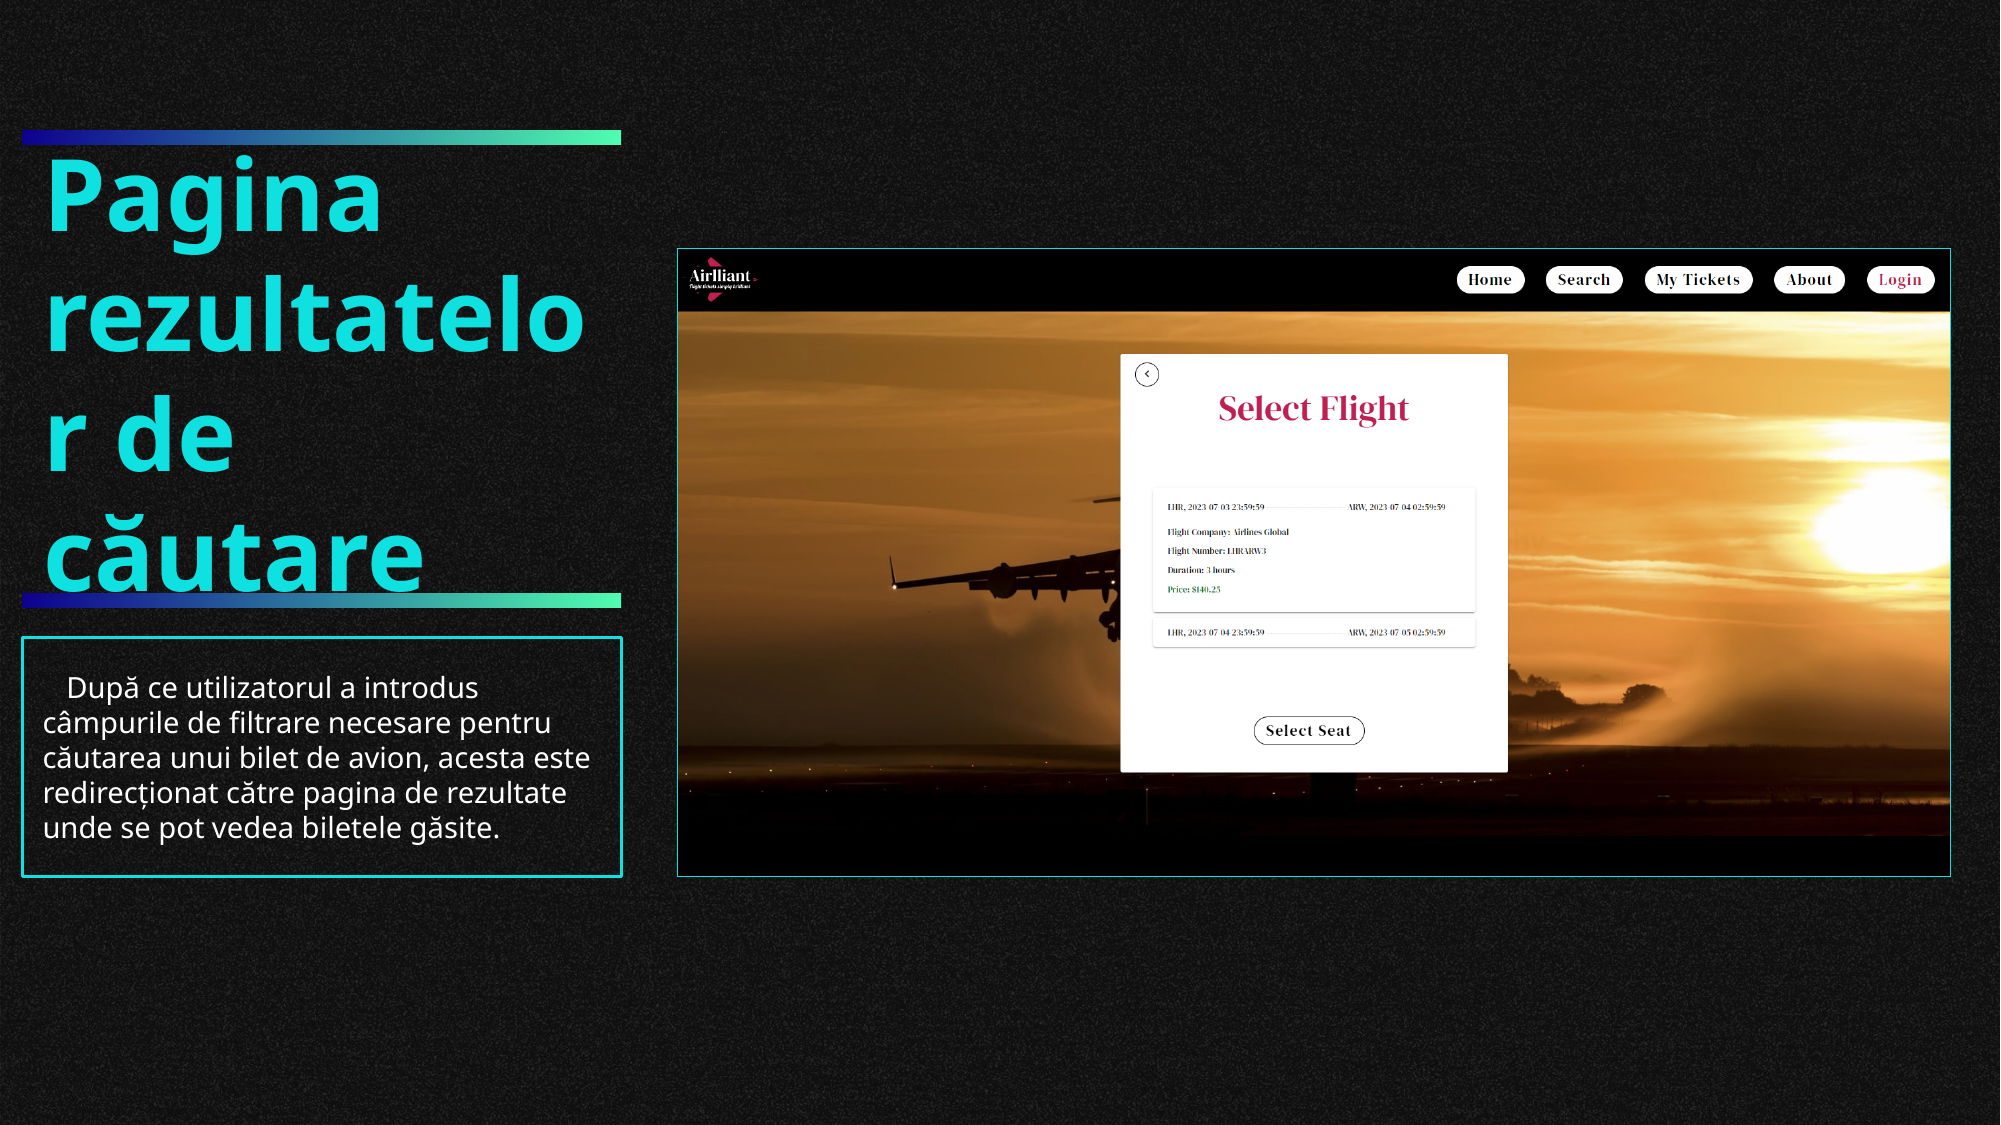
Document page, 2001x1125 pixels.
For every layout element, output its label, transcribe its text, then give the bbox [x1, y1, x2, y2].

text_box [22, 593, 622, 608]
picture [677, 248, 1951, 877]
text_box [22, 130, 622, 145]
title Pagina rezultatelor de căutare [23, 152, 622, 591]
subtitle După ce utilizatorul a introdus câmpurile de filtrare necesare pentru căutarea unui bilet de avion, acesta este redirecționat către pagina de rezultate unde se pot vedea biletele găsite. [21, 636, 623, 878]
